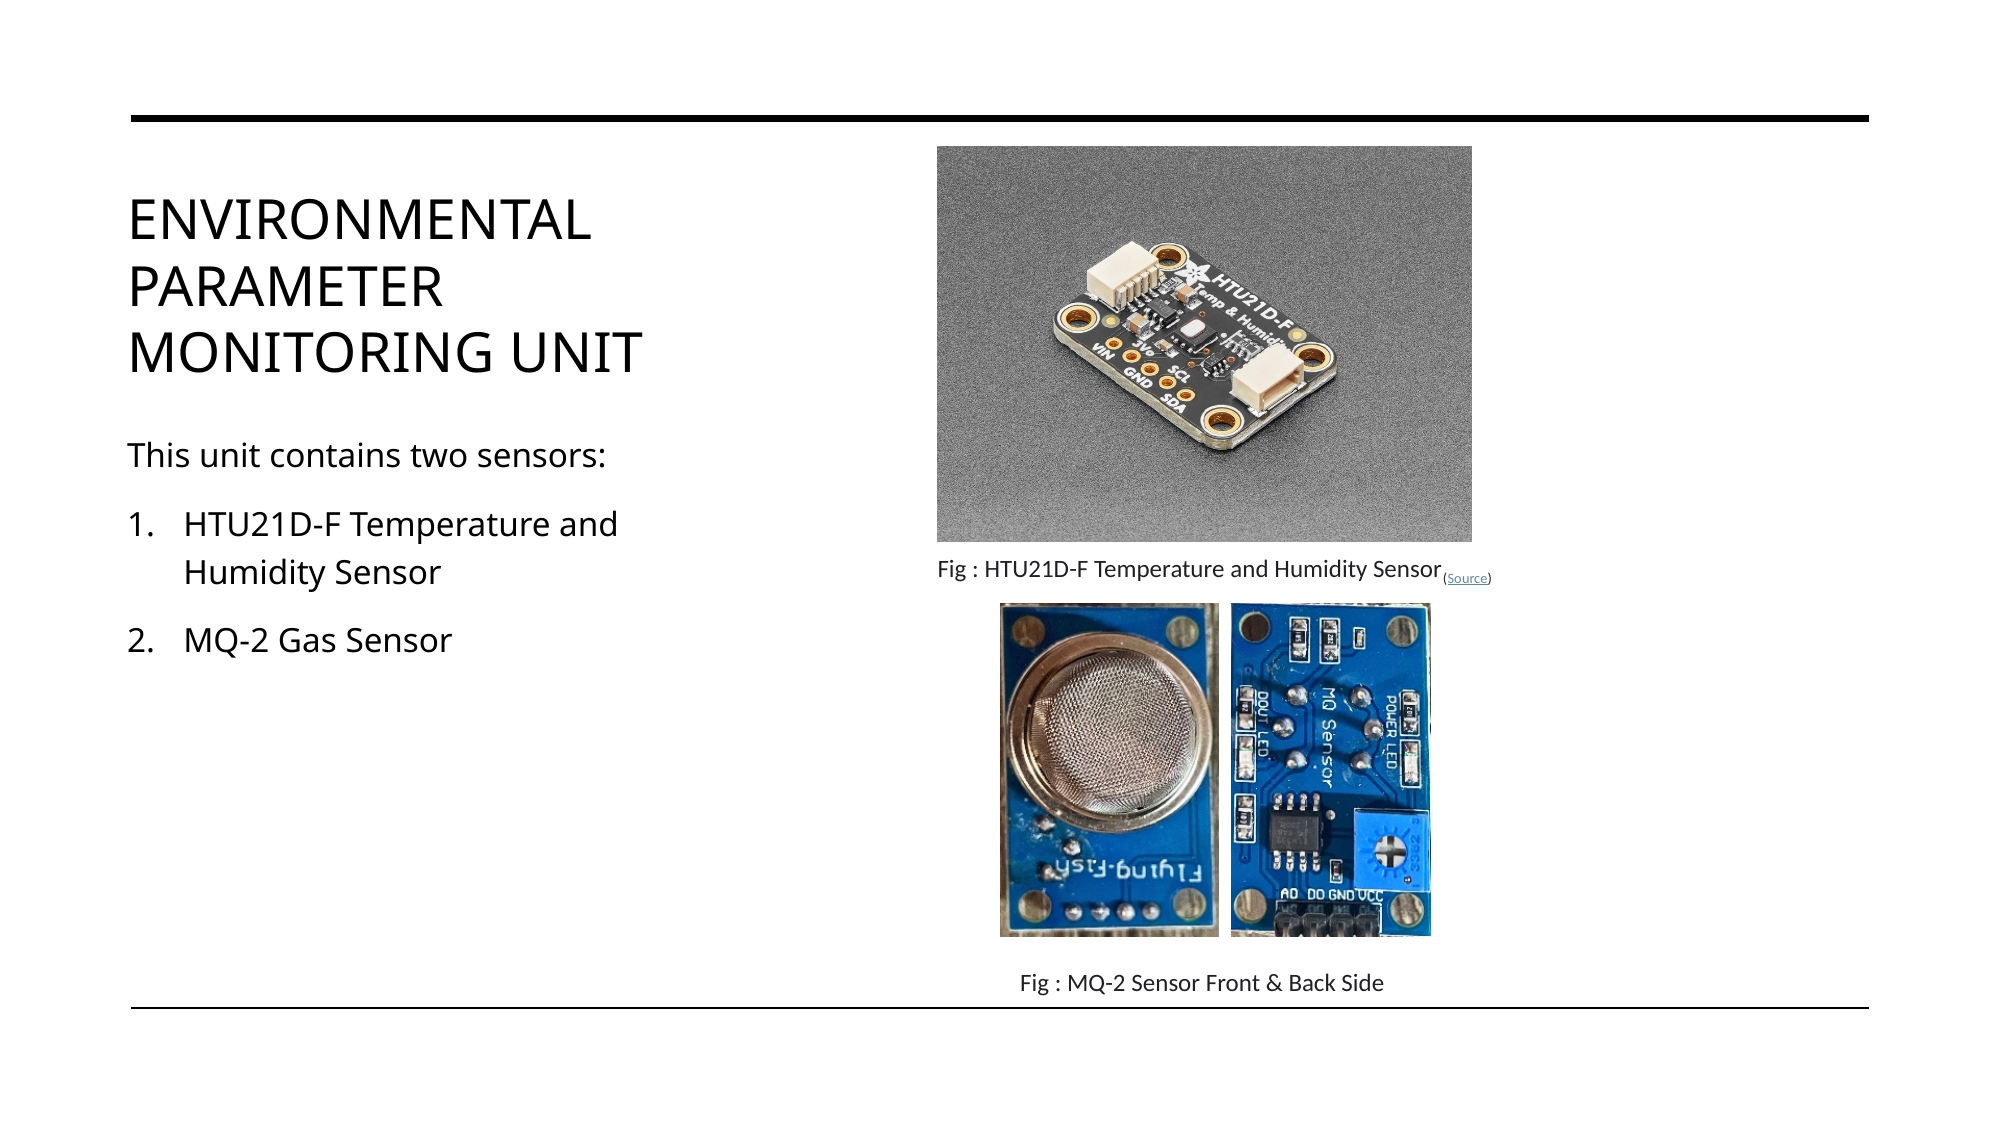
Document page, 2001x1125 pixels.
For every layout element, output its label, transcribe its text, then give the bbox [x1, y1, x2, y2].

text_box Fig : HTU21D-F Temperature and Humidity Sensor(Source) [777, 542, 1540, 594]
list This unit contains two sensors: HTU21D-F Temperature and Humidity Sensor MQ-2 Gas Sensor [112, 418, 786, 963]
title Environmental Parameter Monitoring Unit [112, 174, 786, 392]
picture [1000, 603, 1219, 937]
picture [937, 146, 1472, 542]
text_box Fig : MQ-2 Sensor Front & Back Side [879, 929, 1414, 1004]
picture [1231, 603, 1431, 937]
